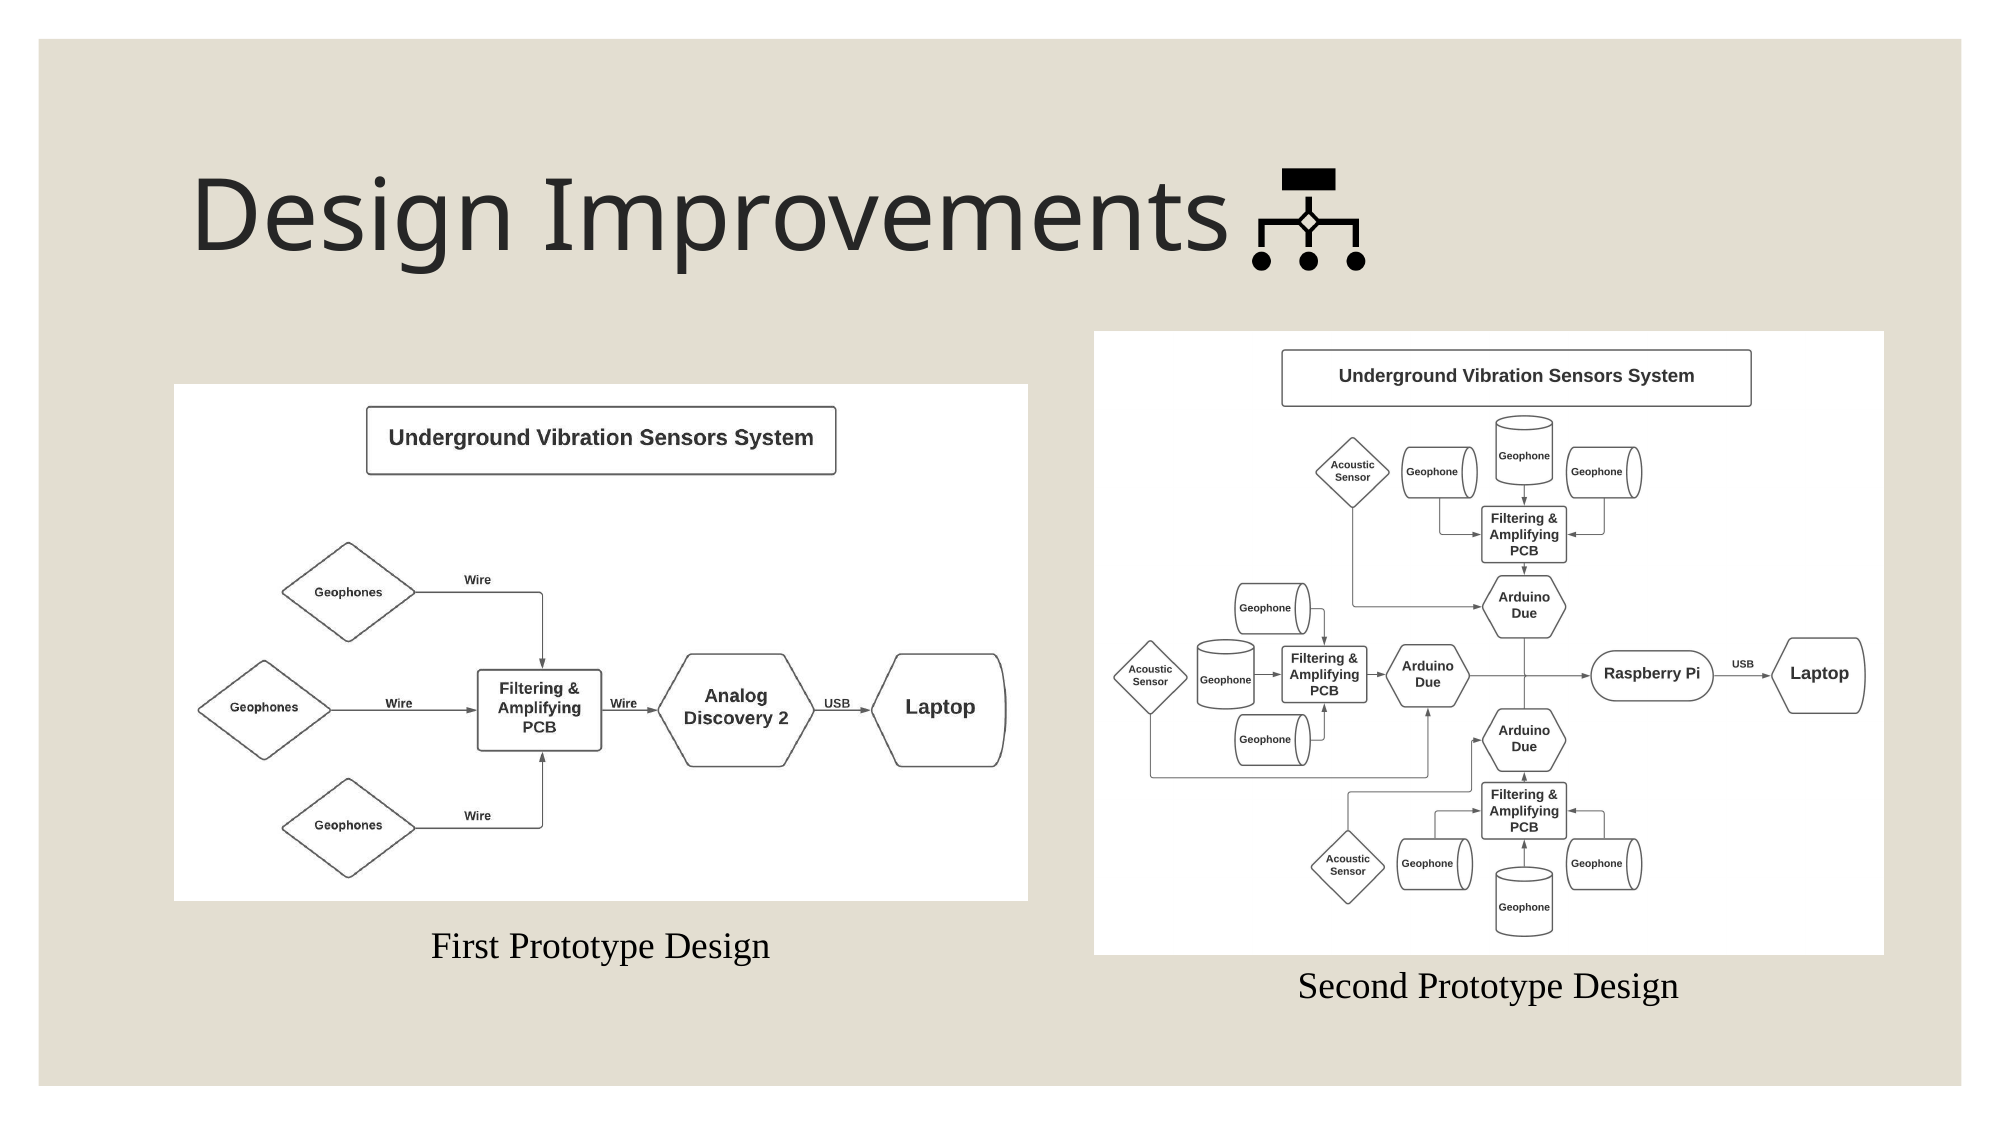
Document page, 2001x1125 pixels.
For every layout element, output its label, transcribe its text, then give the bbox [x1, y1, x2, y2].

title Design Improvements [174, 105, 1825, 331]
text_box Second Prototype Design [1094, 961, 1884, 1014]
picture [1233, 143, 1384, 294]
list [1093, 331, 1884, 955]
text_box First Prototype Design [174, 913, 1028, 974]
picture [174, 384, 1028, 901]
